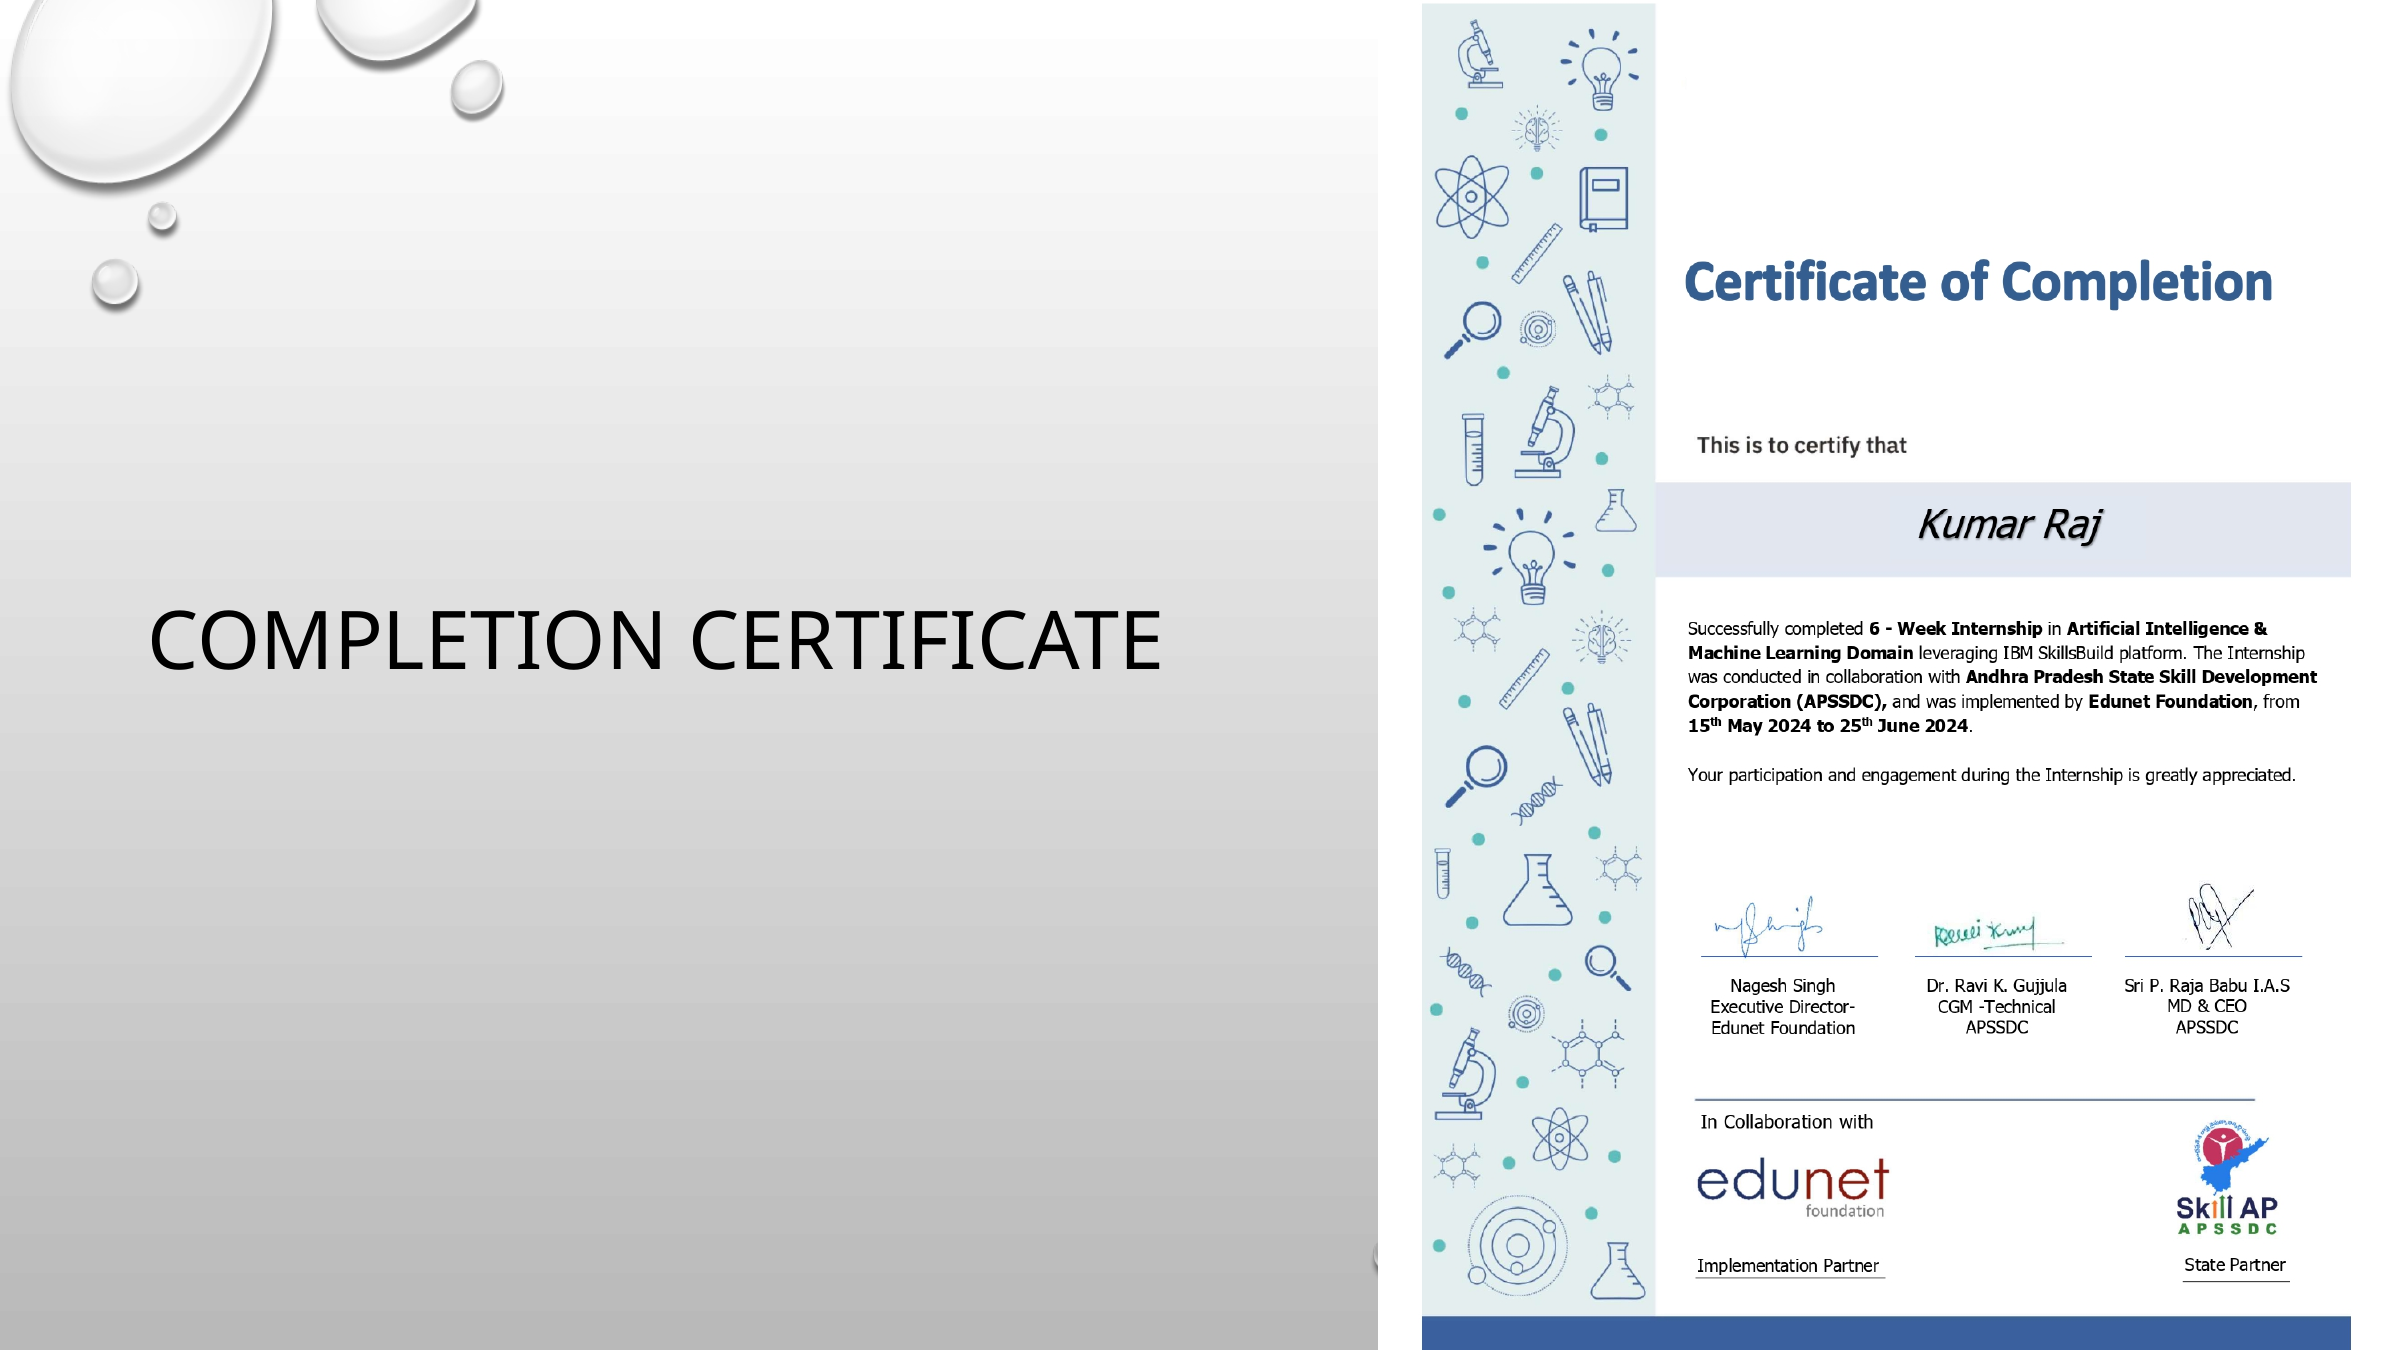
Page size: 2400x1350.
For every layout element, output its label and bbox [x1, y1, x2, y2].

list [1377, 0, 2400, 1350]
picture [0, 0, 1377, 1350]
